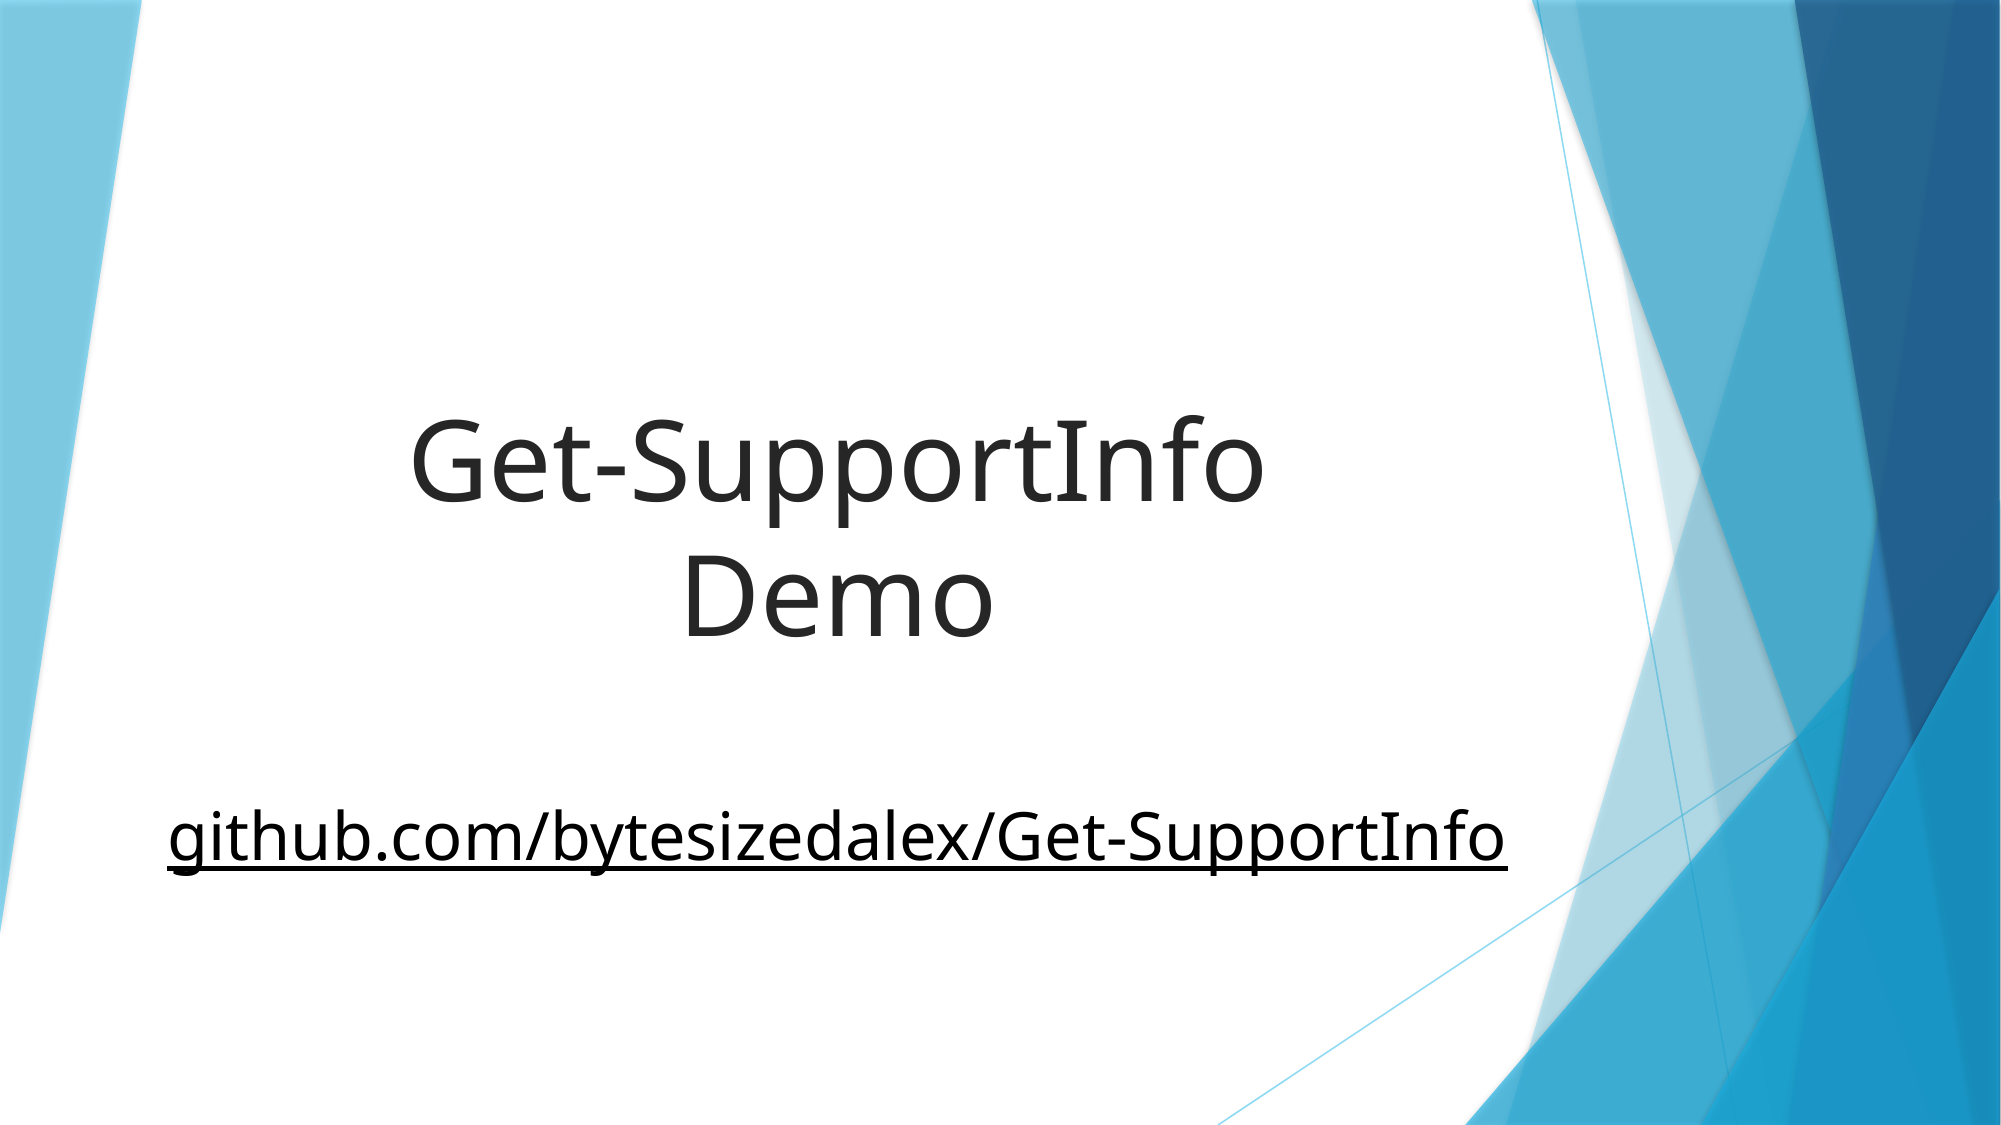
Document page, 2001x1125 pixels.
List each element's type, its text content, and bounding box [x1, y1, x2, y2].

title Get-SupportInfo Demo github.com/bytesizedalex/Get-SupportInfo [64, 425, 1611, 849]
